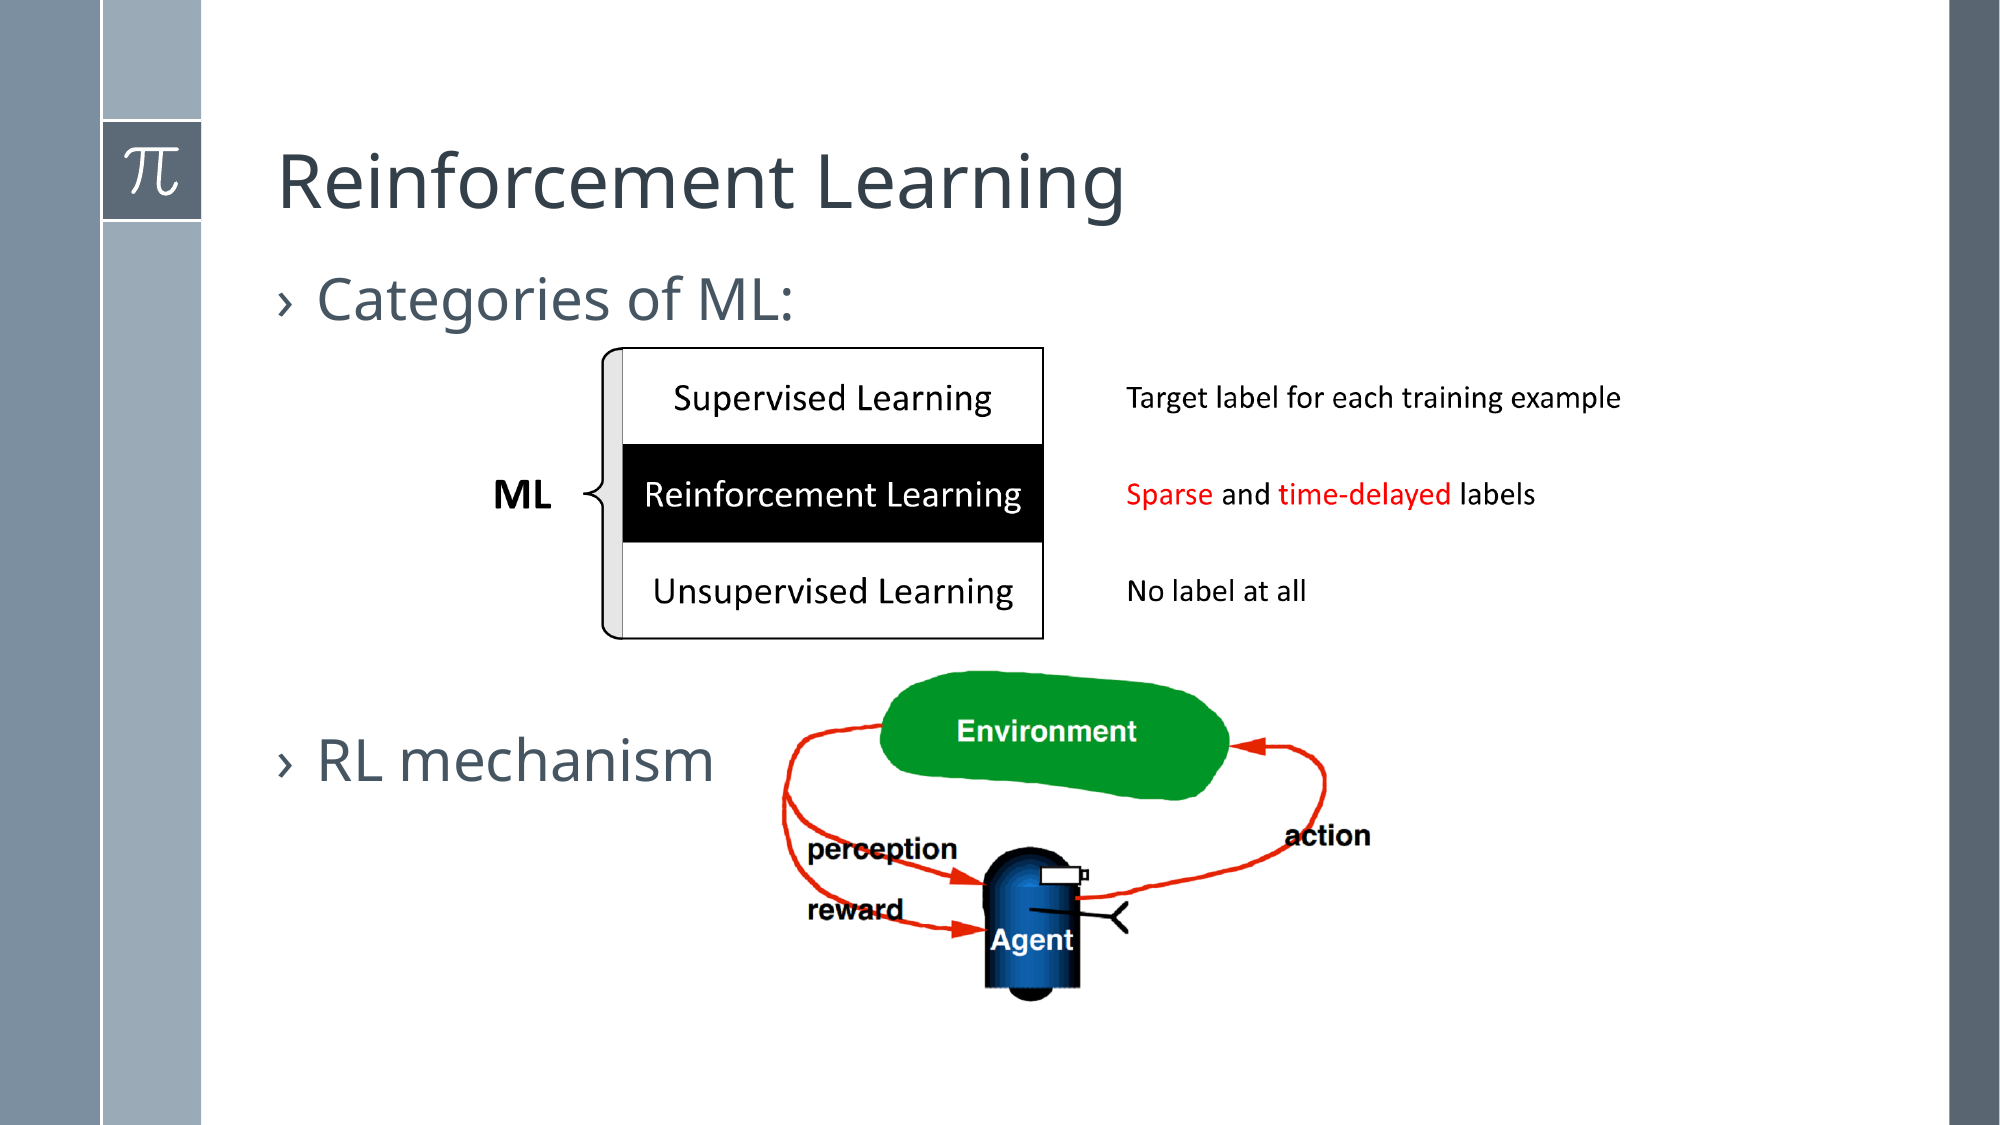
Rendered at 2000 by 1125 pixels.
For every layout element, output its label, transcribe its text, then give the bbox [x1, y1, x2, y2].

picture [487, 332, 1641, 641]
list Categories of ML: RL mechanism [261, 262, 1867, 1013]
title Reinforcement Learning [261, 29, 1867, 233]
picture [748, 666, 1379, 1014]
